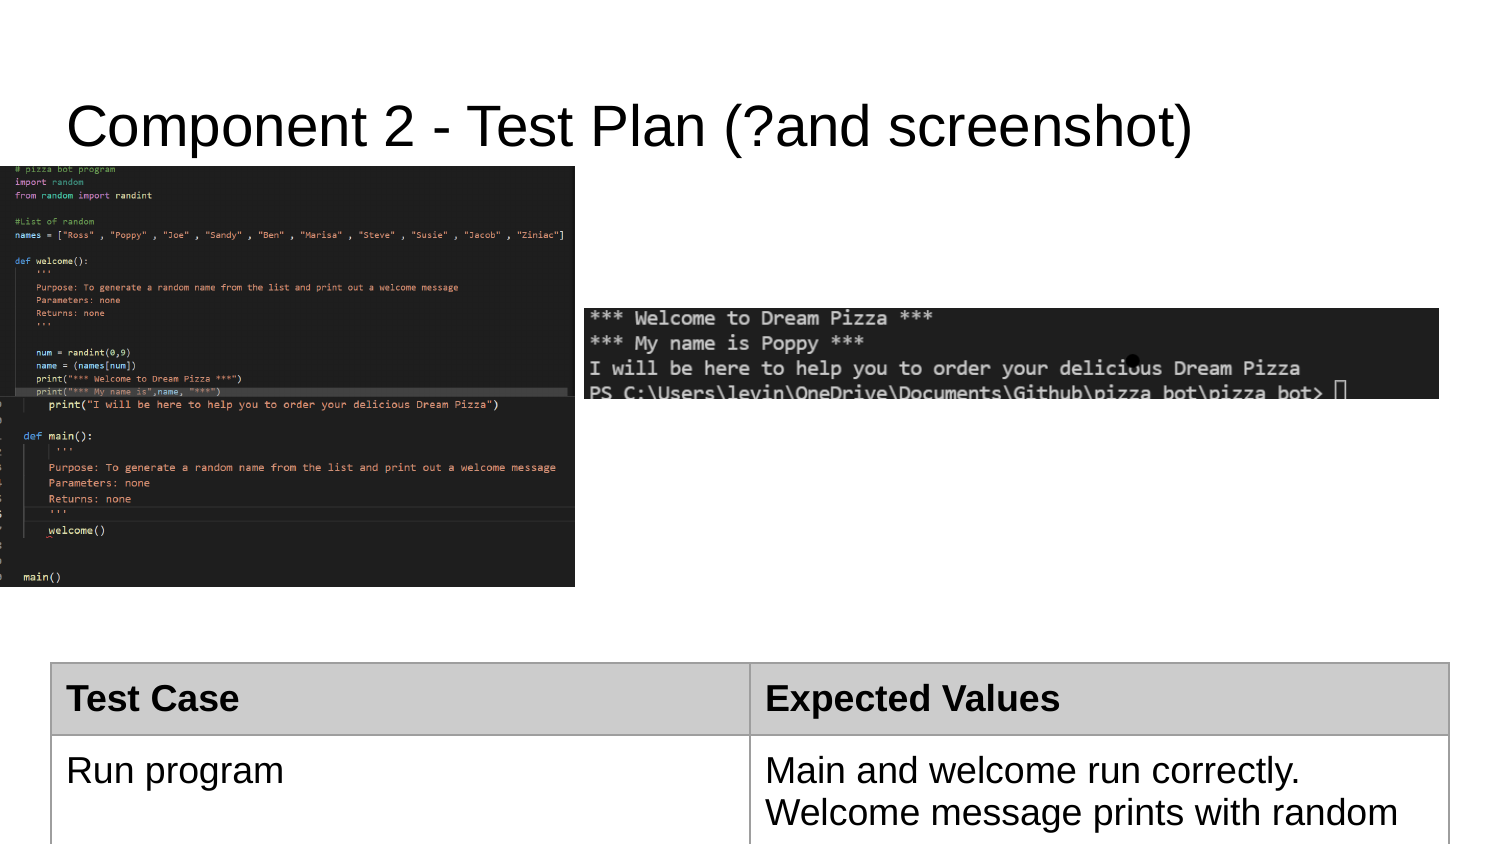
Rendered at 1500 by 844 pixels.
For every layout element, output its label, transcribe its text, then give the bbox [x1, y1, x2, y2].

title Component 2 - Test Plan (?and screenshot) [51, 72, 1449, 167]
table_header Expected Values [751, 664, 1448, 734]
table_cell Main and welcome run correctly. Welcome message prints with random name. [751, 736, 1448, 844]
table_header Test Case [52, 664, 749, 734]
table_cell Run program [52, 736, 749, 844]
picture [0, 166, 575, 588]
picture [584, 307, 1440, 400]
